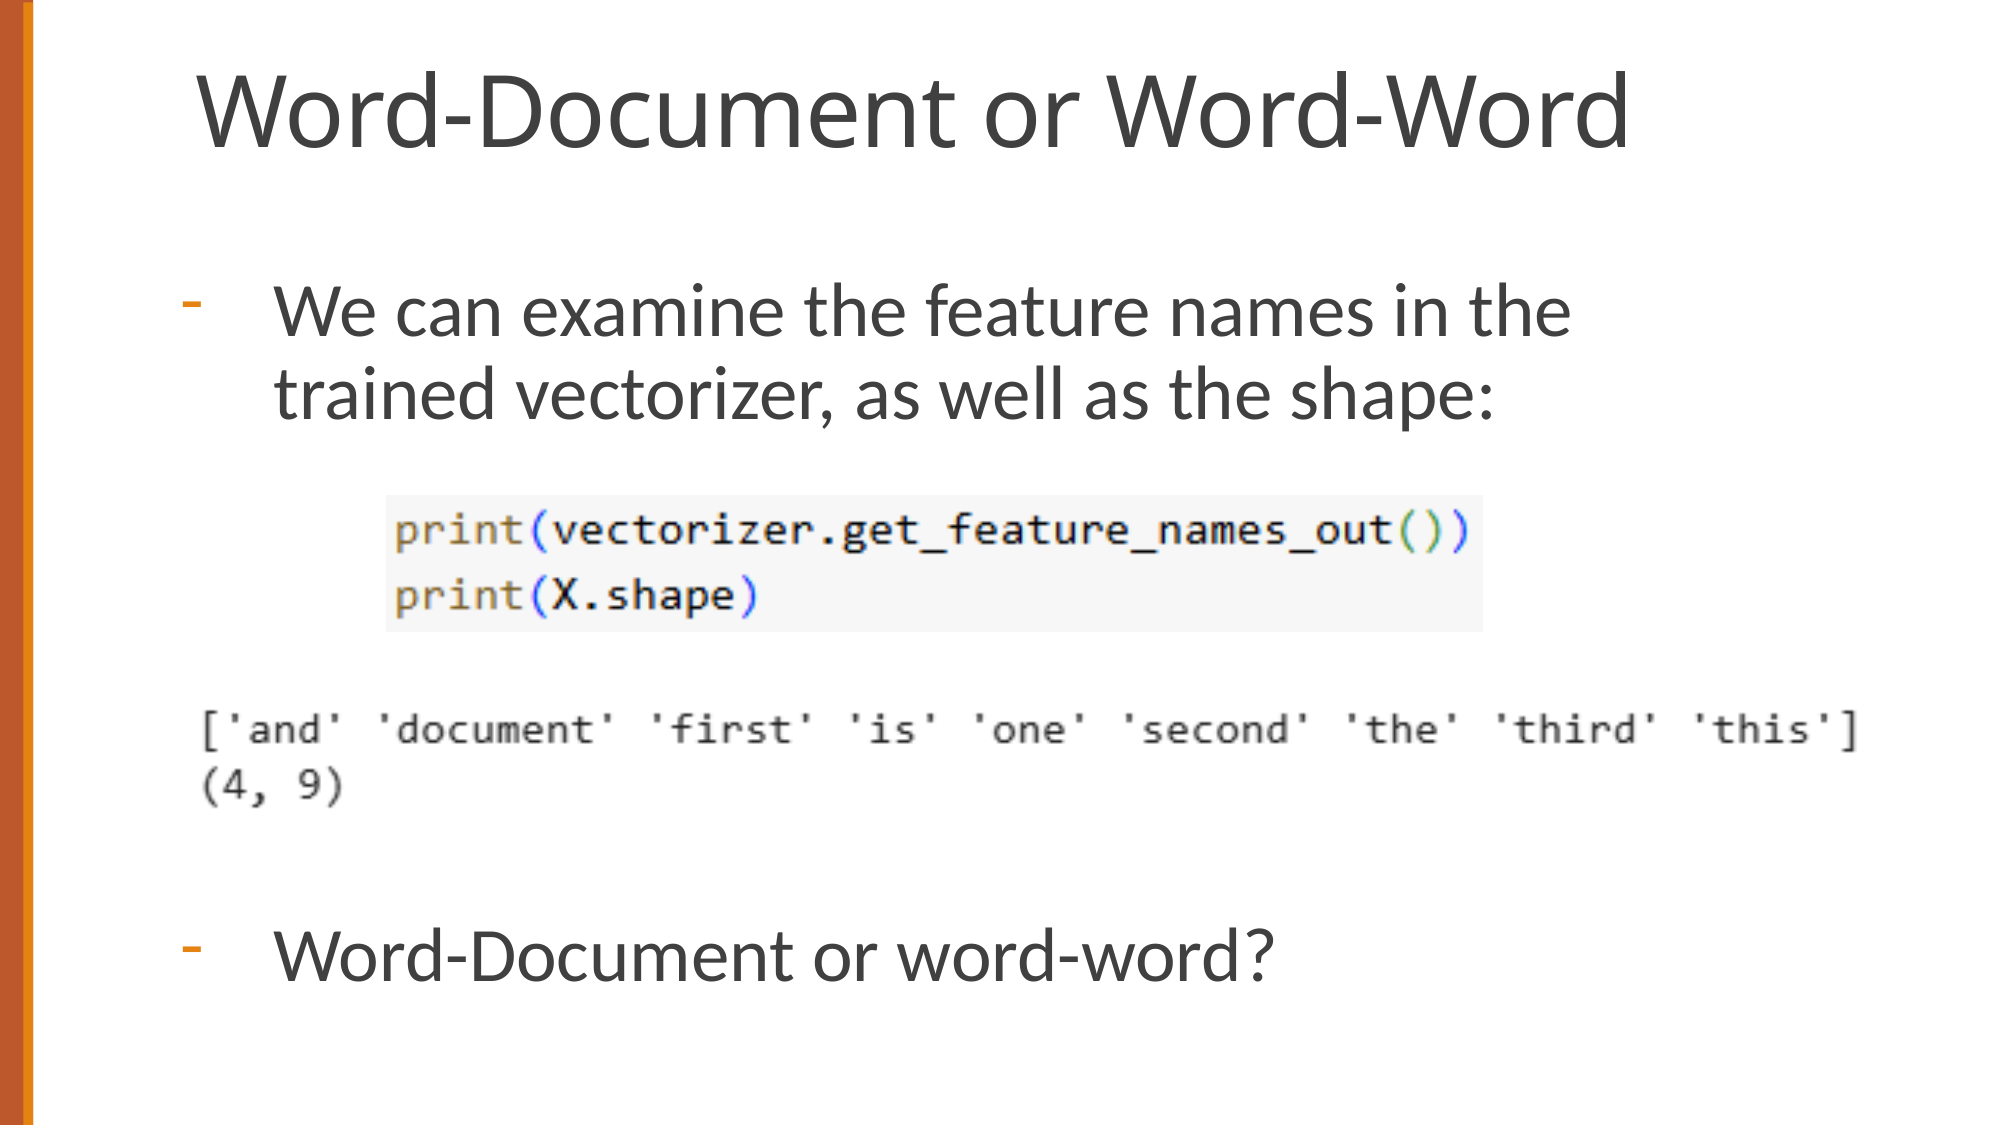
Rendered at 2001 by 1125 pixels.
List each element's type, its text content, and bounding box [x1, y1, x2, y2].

list We can examine the feature names in the trained vectorizer, as well as the shape: Word-Document or word-word? [180, 262, 1816, 1013]
title Word-Document or Word-Word [180, 26, 1830, 175]
picture [385, 494, 1483, 632]
picture [191, 694, 1867, 824]
